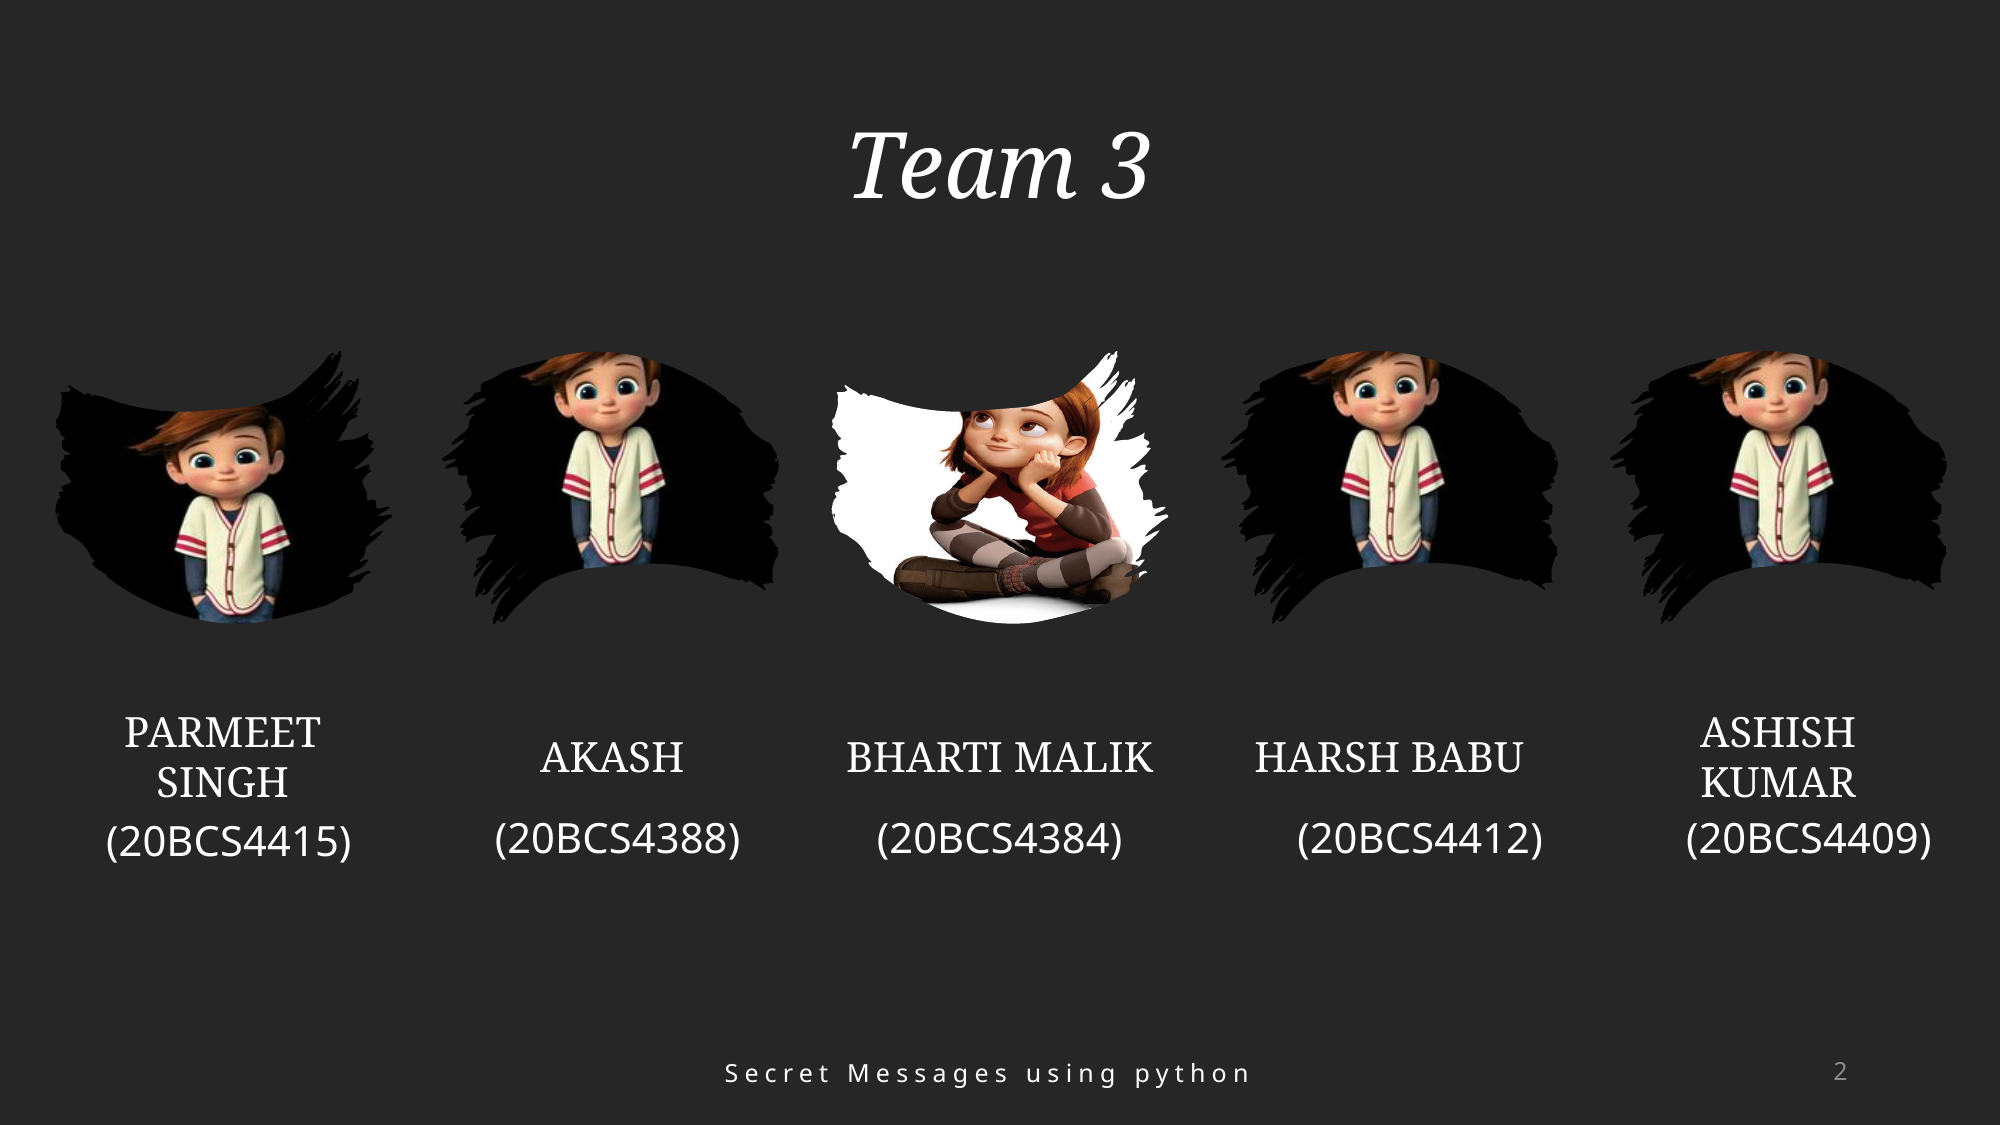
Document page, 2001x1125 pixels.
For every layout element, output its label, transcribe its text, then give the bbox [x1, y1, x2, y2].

list (20BCS4388) [443, 784, 782, 891]
list AKASH [443, 696, 782, 784]
list (20BCS4409) [1609, 784, 1947, 891]
picture [441, 351, 779, 625]
list (20BCS4412) [1220, 784, 1558, 891]
text_box (20BCS4415) [54, 786, 393, 893]
list PARMEET SINGH [53, 696, 392, 816]
slide_number 2 [1412, 1042, 1863, 1103]
title Team 3 [137, 59, 1863, 278]
picture [1609, 350, 1947, 624]
picture [1221, 350, 1558, 624]
picture [831, 350, 1169, 624]
list HARSH BABU [1220, 696, 1558, 784]
picture [55, 350, 393, 624]
list ASHISH KUMAR [1609, 696, 1947, 784]
list BHARTI MALIK [830, 696, 1169, 784]
footer Secret Messages using python [662, 1042, 1338, 1103]
list (20BCS4384) [830, 784, 1169, 891]
